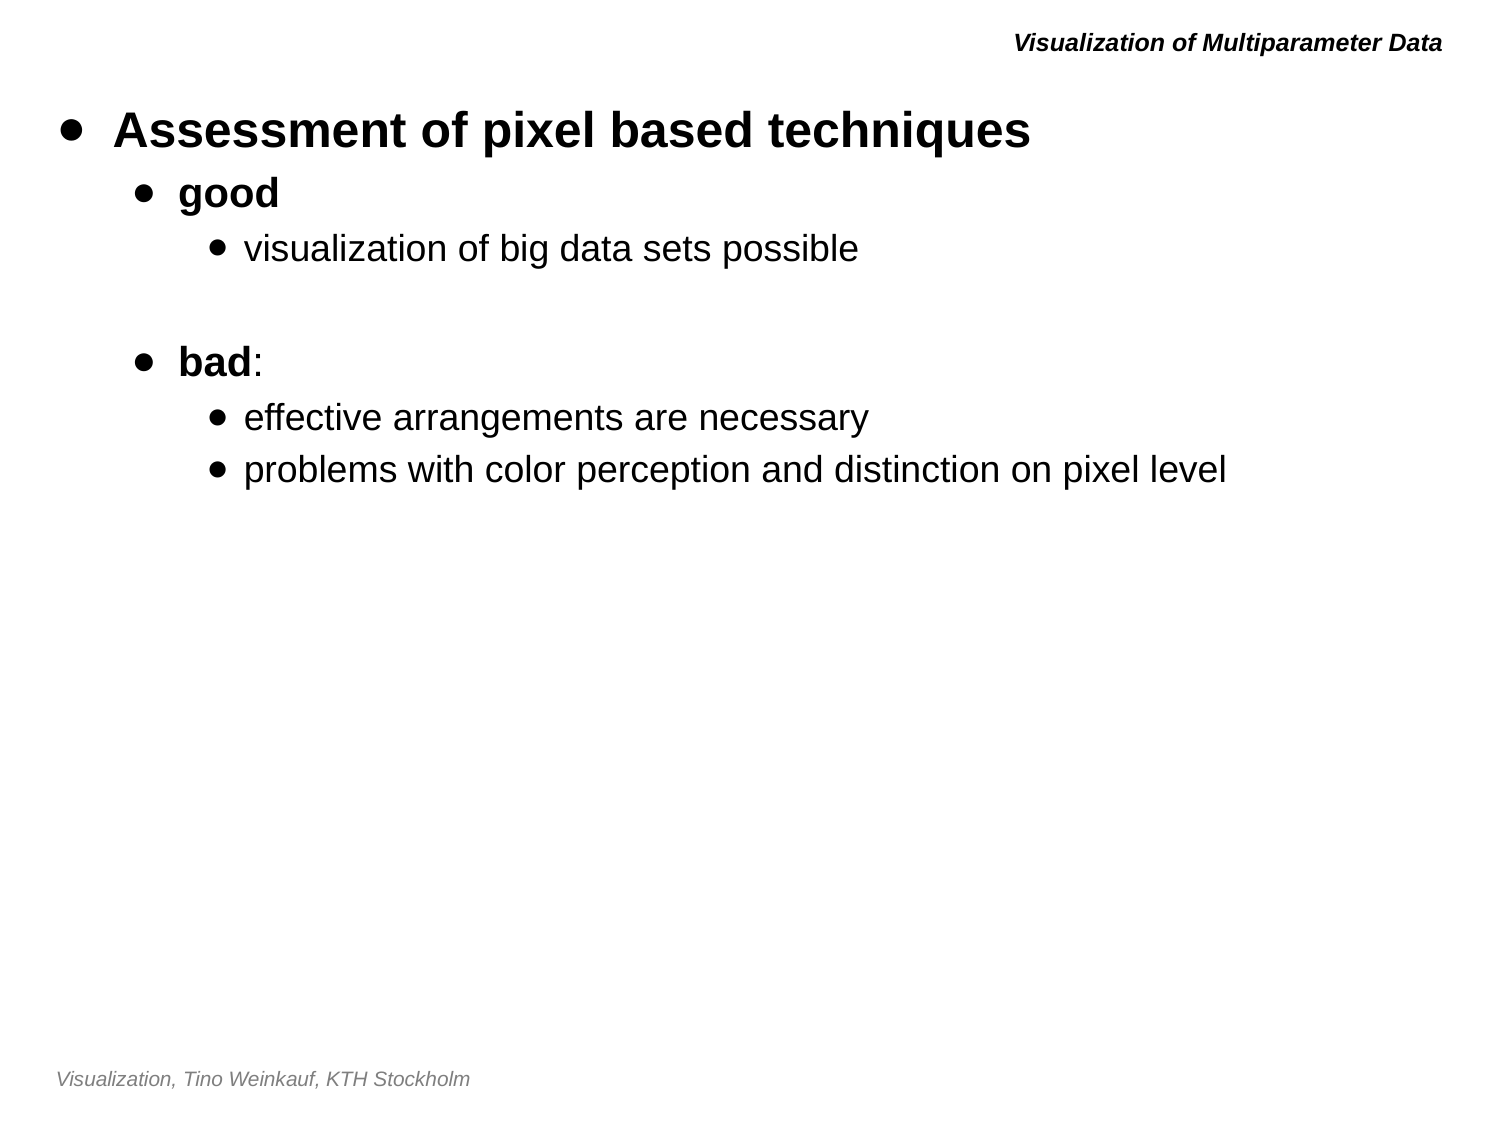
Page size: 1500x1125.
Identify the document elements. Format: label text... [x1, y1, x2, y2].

title Visualization of Multiparameter Data [237, 18, 1460, 67]
list Assessment of pixel based techniques good visualization of big data sets possible bad: effective arrangements are necessary problems with color perception and distinction on pixel level [40, 89, 1460, 1036]
